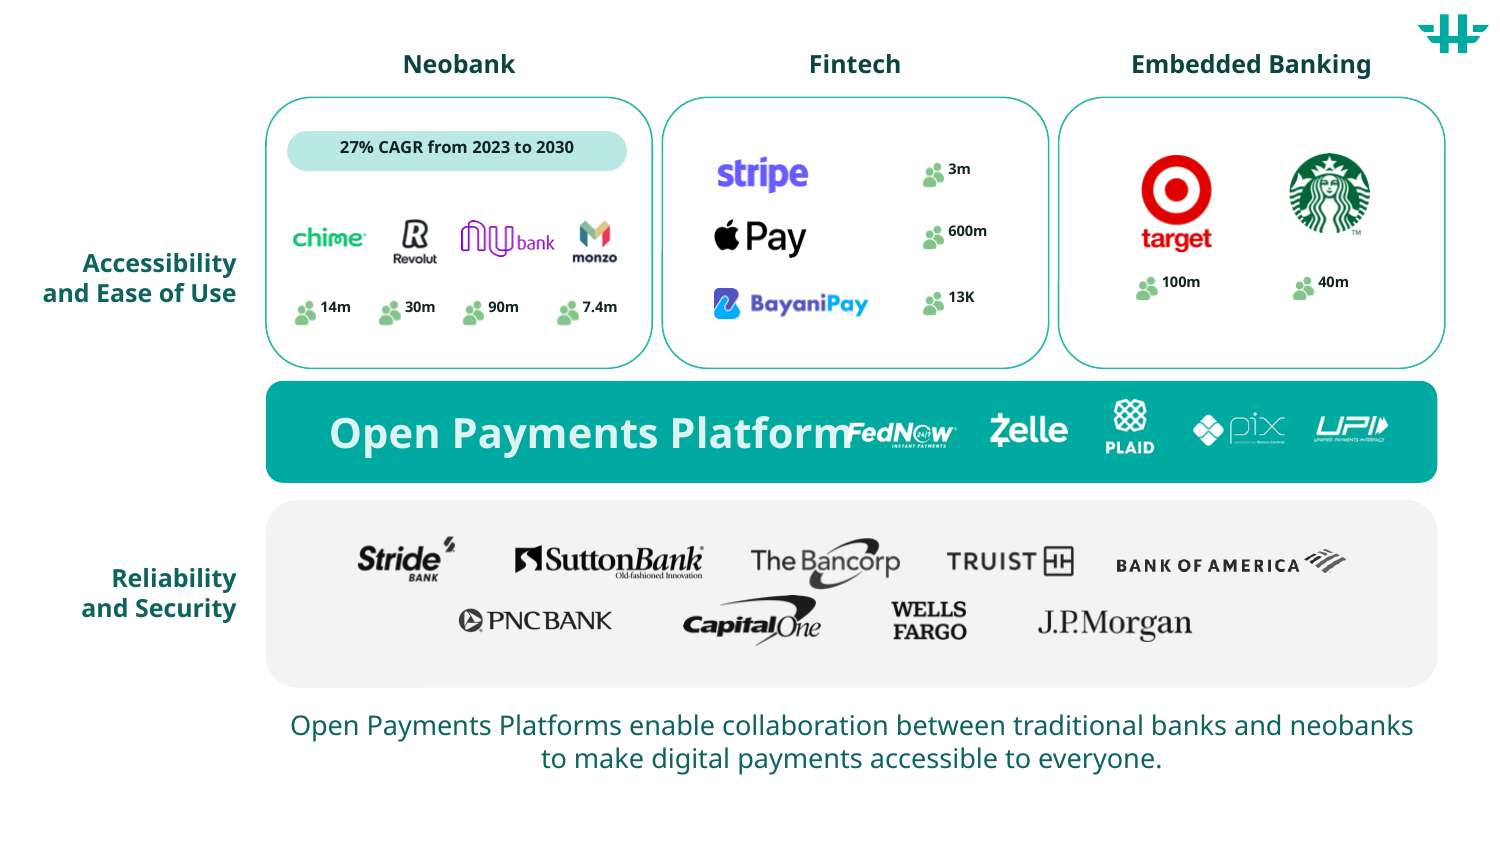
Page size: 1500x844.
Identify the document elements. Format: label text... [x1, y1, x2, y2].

text_box Embedded Banking [1083, 33, 1421, 94]
picture [713, 288, 869, 319]
text_box 40m [1303, 264, 1369, 300]
picture [1117, 549, 1346, 573]
picture [890, 525, 1075, 643]
text_box [621, 136, 628, 166]
picture [1133, 274, 1161, 302]
text_box [662, 97, 1049, 369]
text_box [265, 97, 653, 369]
picture [376, 299, 404, 327]
picture [713, 219, 808, 258]
text_box 30m [390, 288, 456, 324]
text_box [296, 168, 618, 172]
picture [989, 413, 1068, 448]
picture [458, 606, 614, 635]
text_box 27% CAGR from 2023 to 2030 [294, 127, 621, 168]
picture [1289, 274, 1317, 302]
picture [1289, 153, 1370, 235]
text_box 600m [933, 213, 1011, 249]
picture [459, 299, 487, 327]
text_box Reliability and Security [24, 547, 252, 638]
text_box 100m [1146, 264, 1225, 300]
picture [919, 161, 947, 189]
text_box 3m [933, 151, 999, 187]
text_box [1417, 14, 1490, 54]
picture [388, 217, 444, 266]
text_box Accessibility and Ease of Use [24, 232, 252, 323]
text_box 7.4m [567, 288, 634, 324]
picture [1038, 609, 1194, 644]
picture [682, 595, 821, 646]
text_box [265, 500, 1438, 688]
picture [342, 523, 471, 594]
text_box 90m [473, 288, 539, 324]
picture [919, 290, 947, 318]
text_box Fintech [724, 33, 987, 94]
picture [1097, 397, 1164, 454]
picture [1133, 153, 1227, 254]
picture [513, 542, 706, 584]
text_box Open Payments Platforms enable collaboration between traditional banks and neobanks to make digital payments accessible to everyone. [265, 693, 1438, 789]
picture [919, 223, 947, 251]
picture [842, 404, 960, 464]
picture [1193, 412, 1285, 446]
text_box 14m [305, 288, 371, 324]
picture [564, 210, 628, 273]
picture [1314, 415, 1389, 442]
text_box [287, 136, 294, 167]
picture [704, 147, 822, 204]
picture [748, 532, 904, 594]
picture [554, 299, 582, 327]
text_box [1058, 97, 1445, 369]
text_box Neobank [328, 33, 590, 94]
picture [290, 219, 372, 254]
picture [291, 299, 319, 327]
text_box 13K [933, 279, 999, 315]
text_box Open Payments Platform [265, 380, 1438, 483]
picture [461, 219, 555, 258]
